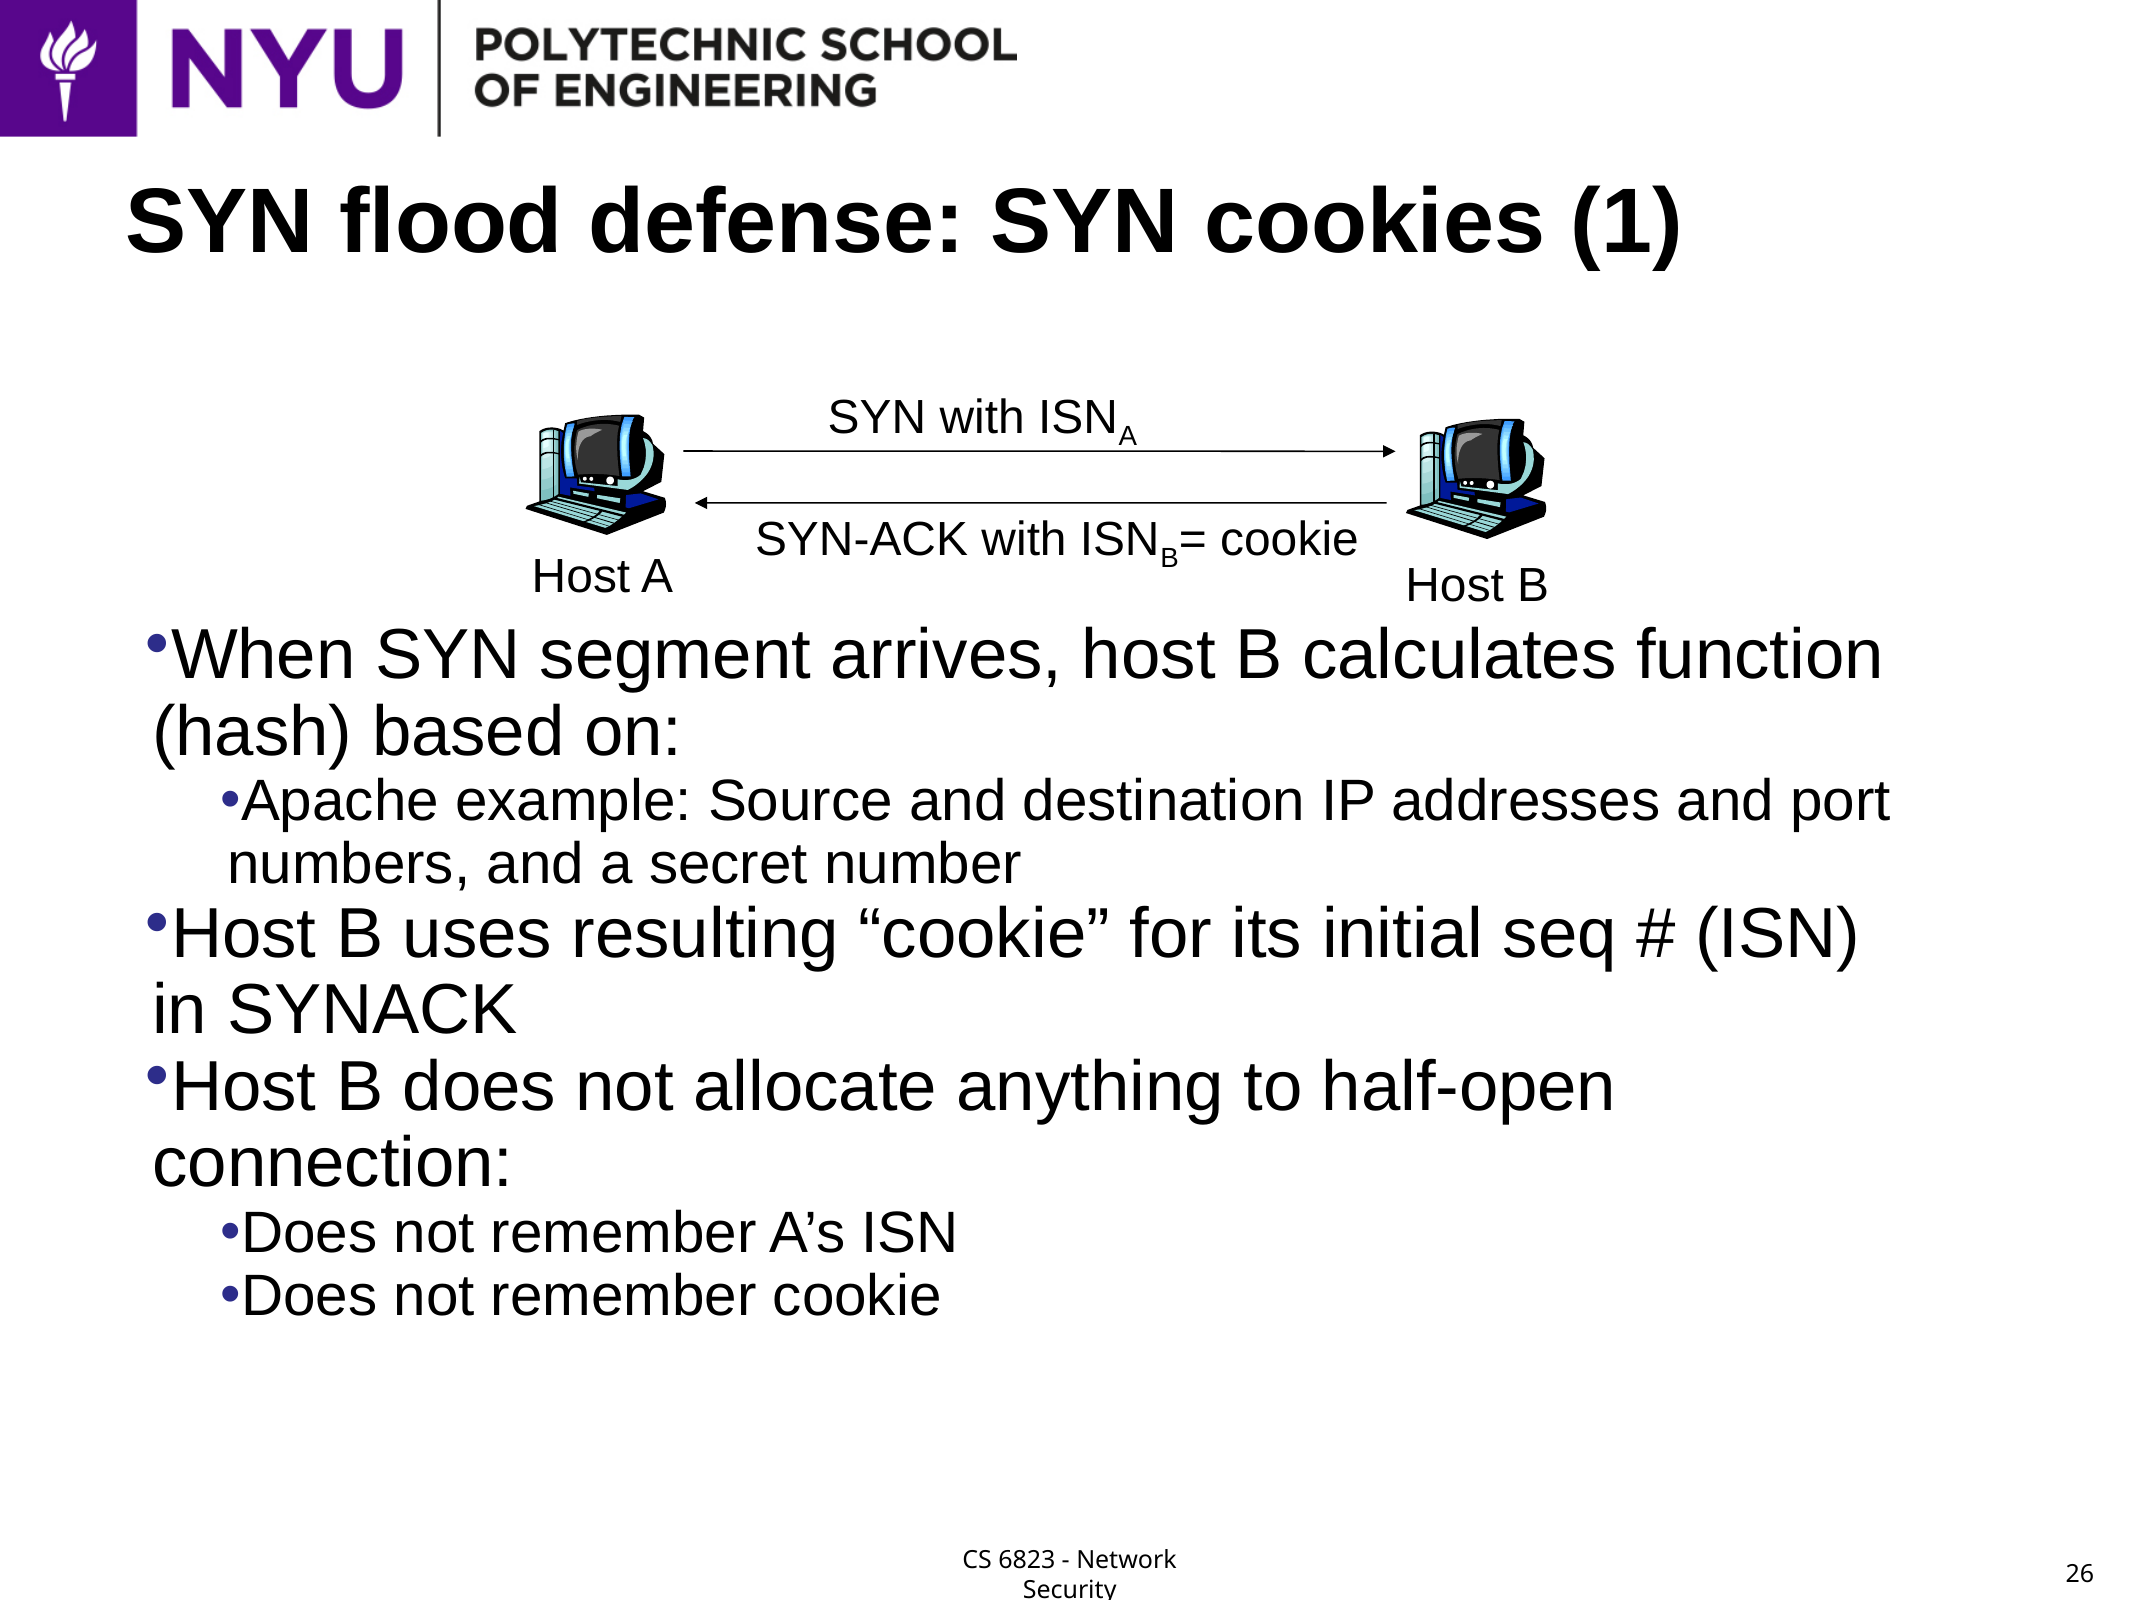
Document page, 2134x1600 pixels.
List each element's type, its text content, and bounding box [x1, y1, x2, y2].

text_box SYN with ISNA [806, 374, 1159, 462]
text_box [1405, 417, 1549, 540]
list When SYN segment arrives, host B calculates function (hash) based on: Apache example: Source and destination IP addresses and port numbers, and a secret number Host B uses resulting “cookie” for its initial seq # (ISN) in SYNACK Host B does not allocate anything to half-open connection: Does not remember A’s ISN Does not remember cookie [124, 607, 1938, 1458]
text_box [525, 413, 669, 536]
text_box [1159, 445, 1396, 458]
text_box Host B [1383, 543, 1571, 623]
text_box SYN-ACK with ISNB= cookie [733, 497, 1381, 584]
slide_number 26 [2026, 1546, 2134, 1600]
title SYN flood defense: SYN cookies (1) [104, 150, 1987, 417]
picture [0, 0, 1017, 138]
text_box Host A [510, 533, 695, 613]
text_box [694, 496, 733, 510]
